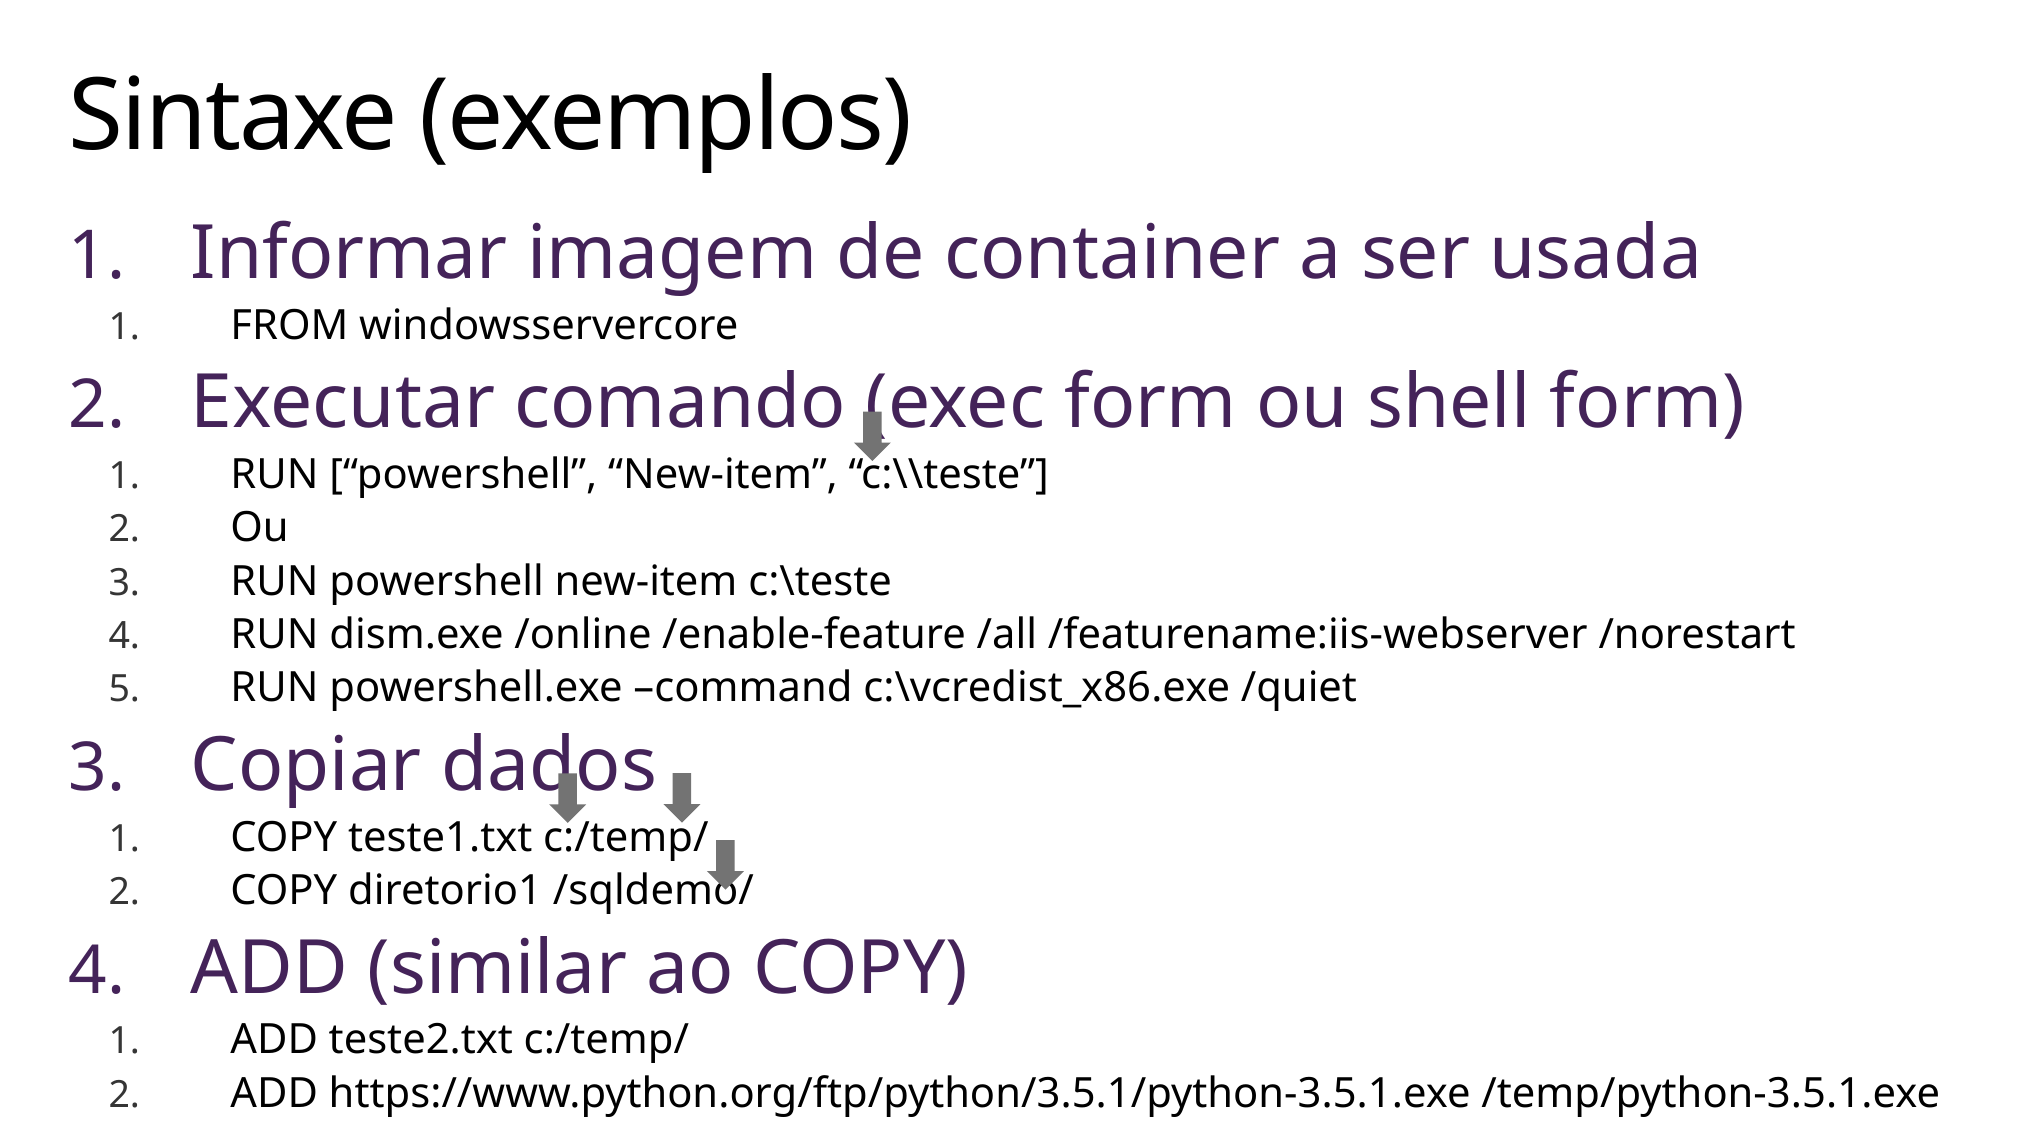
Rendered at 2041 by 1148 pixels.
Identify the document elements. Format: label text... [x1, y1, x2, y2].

text_box [549, 773, 587, 823]
title Sintaxe (exemplos) [45, 48, 1996, 199]
text_box [663, 773, 701, 823]
text_box [706, 840, 744, 890]
list Informar imagem de container a ser usada FROM windowsservercore Executar comando (exec form ou shell form) RUN [“powershell”, “New-item”, “c:\\teste”] Ou RUN powershell new-item c:\teste RUN dism.exe /online /enable-feature /all /featurename:iis-webserver /norestart RUN powershell.exe –command c:\vcredist_x86.exe /quiet Copiar dados COPY teste1.txt c:/temp/ COPY diretorio1 /sqldemo/ ADD (similar ao COPY) ADD teste2.txt c:/temp/ ADD https://www.python.org/ftp/python/3.5.1/python-3.5.1.exe /temp/python-3.5.1.exe [45, 199, 1996, 1148]
text_box [853, 411, 891, 462]
